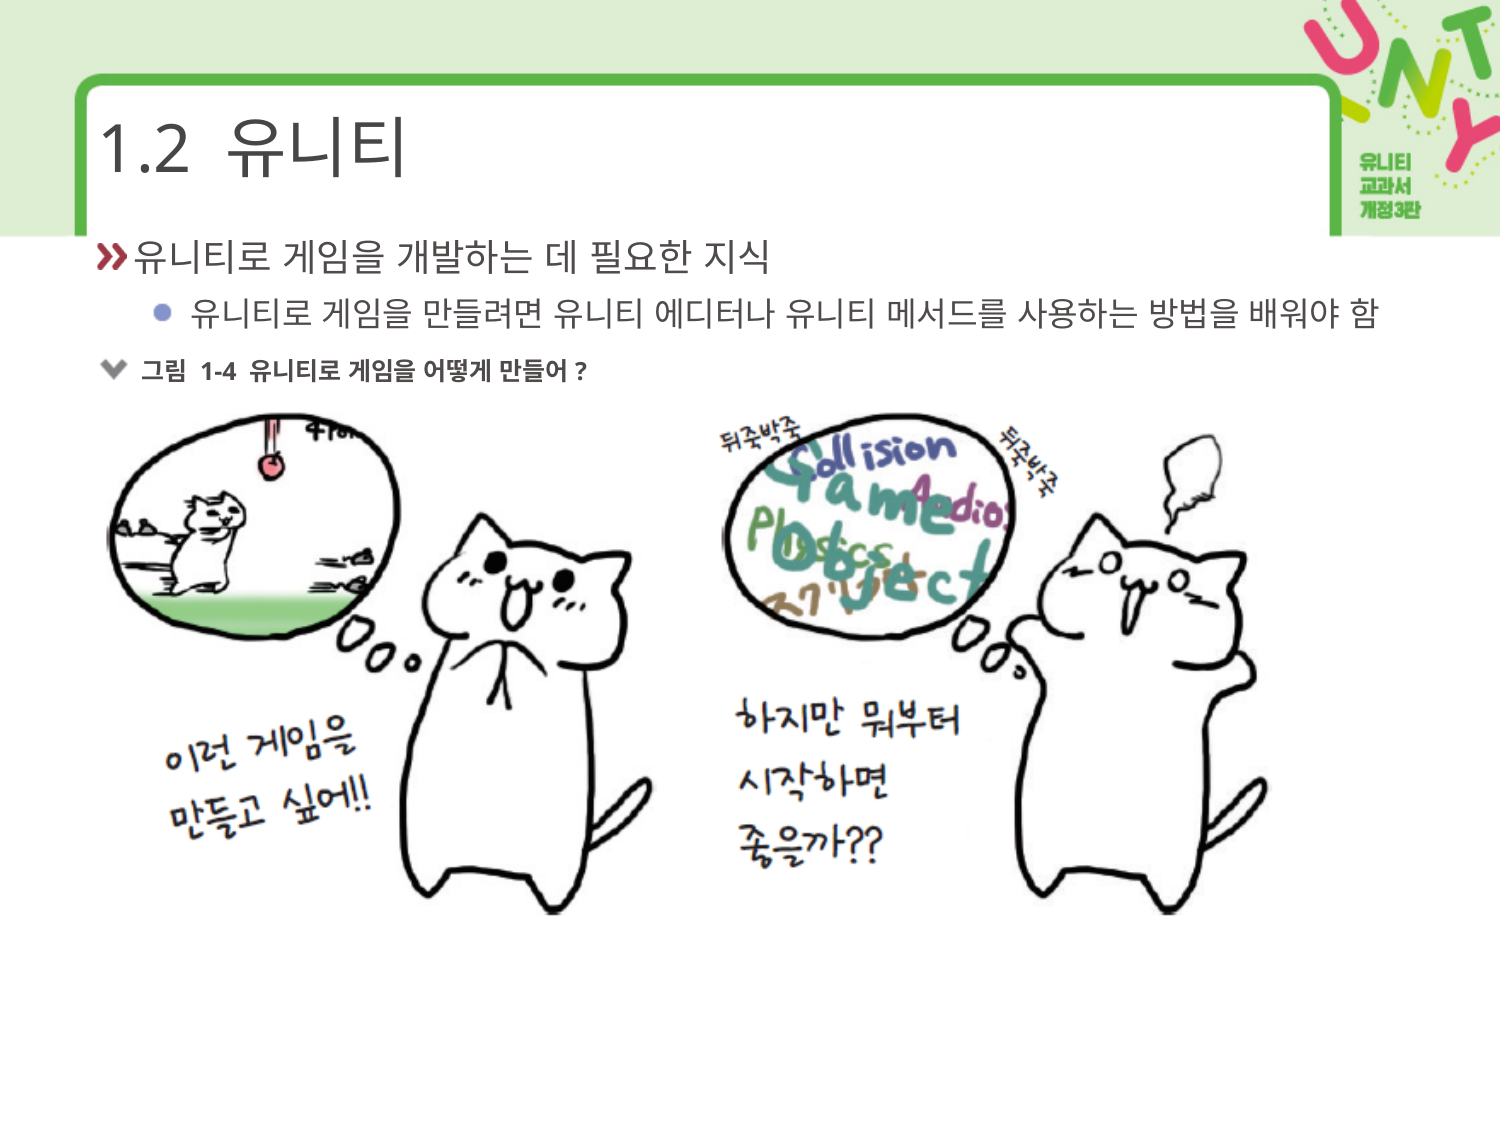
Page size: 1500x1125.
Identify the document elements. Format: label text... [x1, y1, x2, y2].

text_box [97, 344, 1459, 401]
title 1.2 유니티 [82, 61, 1413, 193]
list 유니티로 게임을 개발하는 데 필요한 지식 유니티로 게임을 만들려면 유니티 에디터나 유니티 메서드를 사용하는 방법을 배워야 함 [81, 222, 1412, 1037]
picture [0, 0, 1500, 1125]
